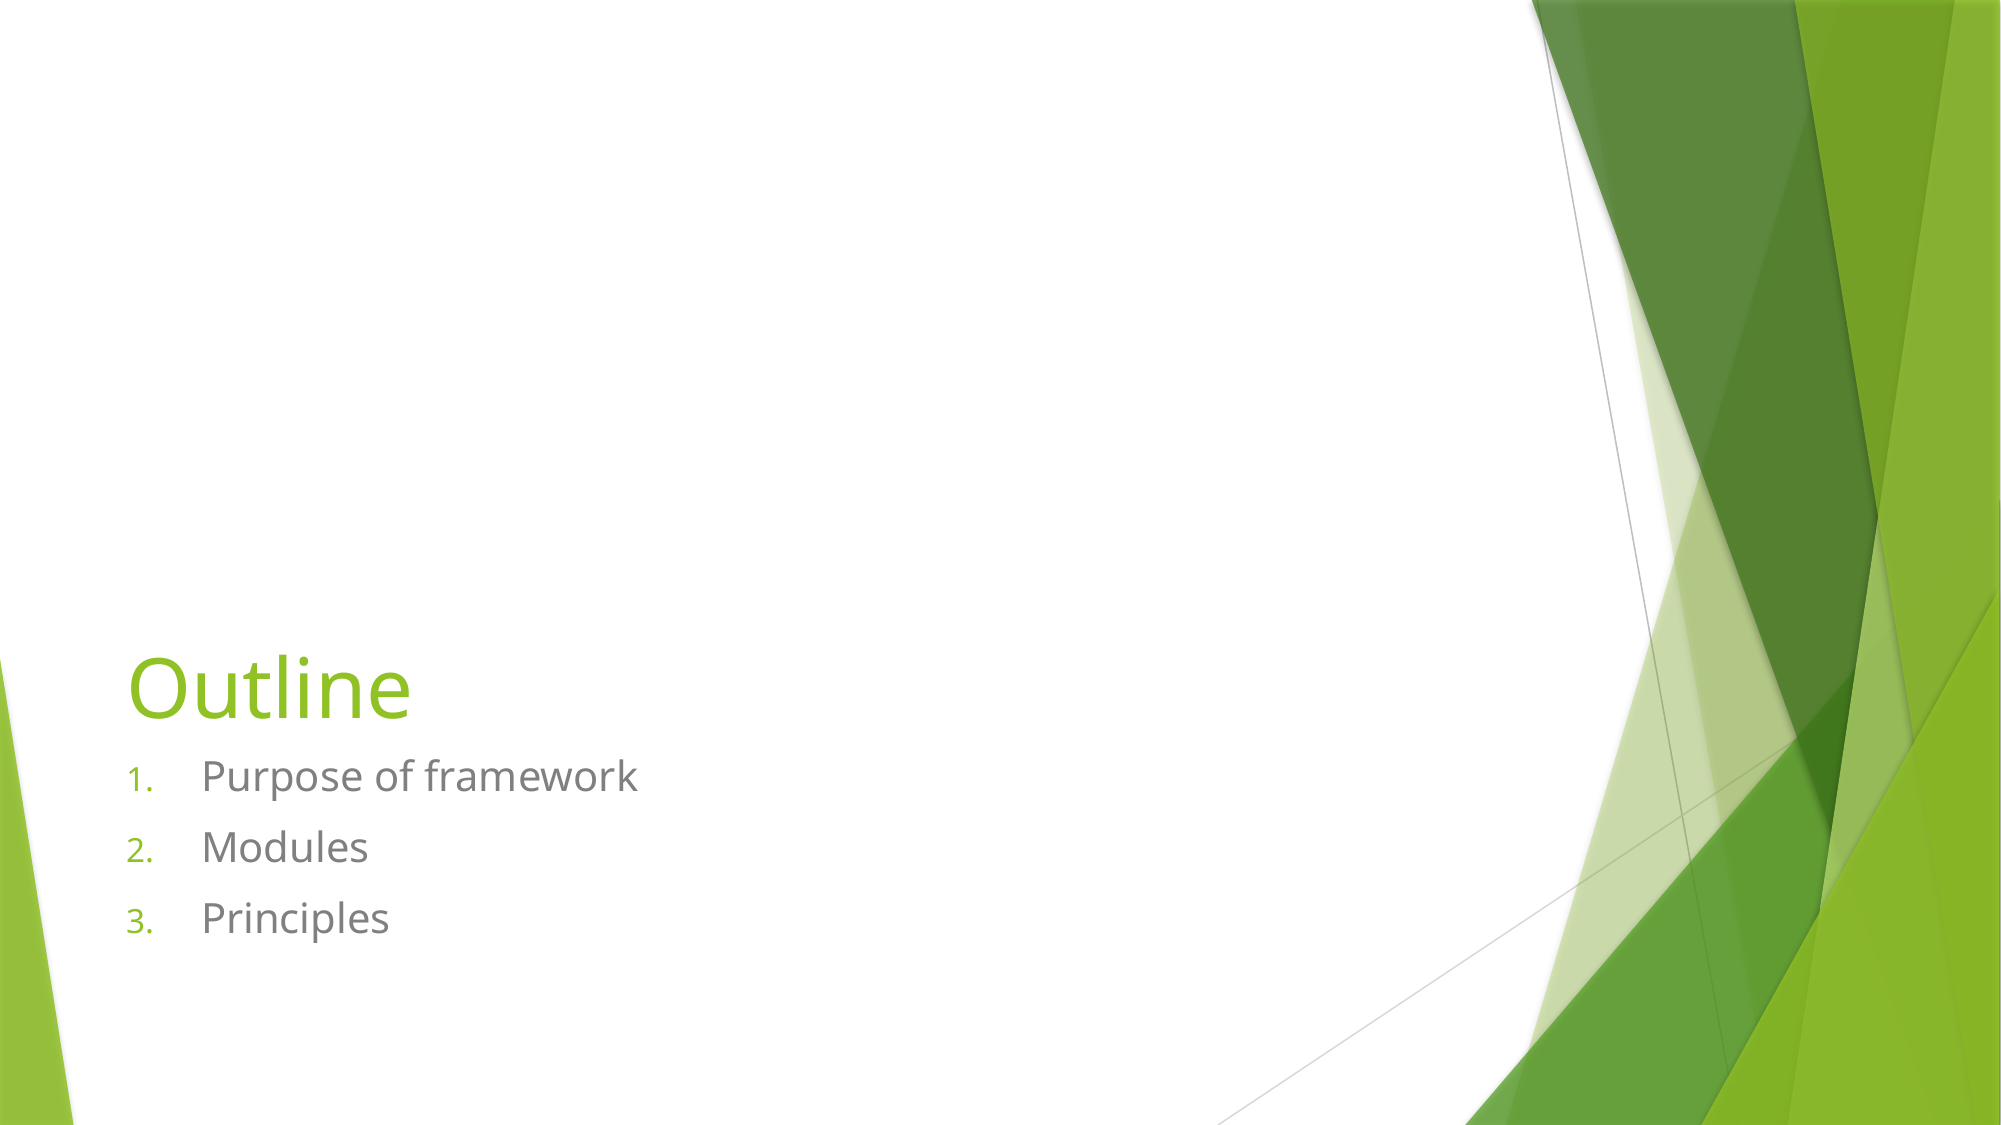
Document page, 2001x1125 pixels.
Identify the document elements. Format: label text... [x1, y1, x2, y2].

list Purpose of framework Modules Principles [111, 742, 1522, 999]
title Outline [111, 443, 1522, 742]
